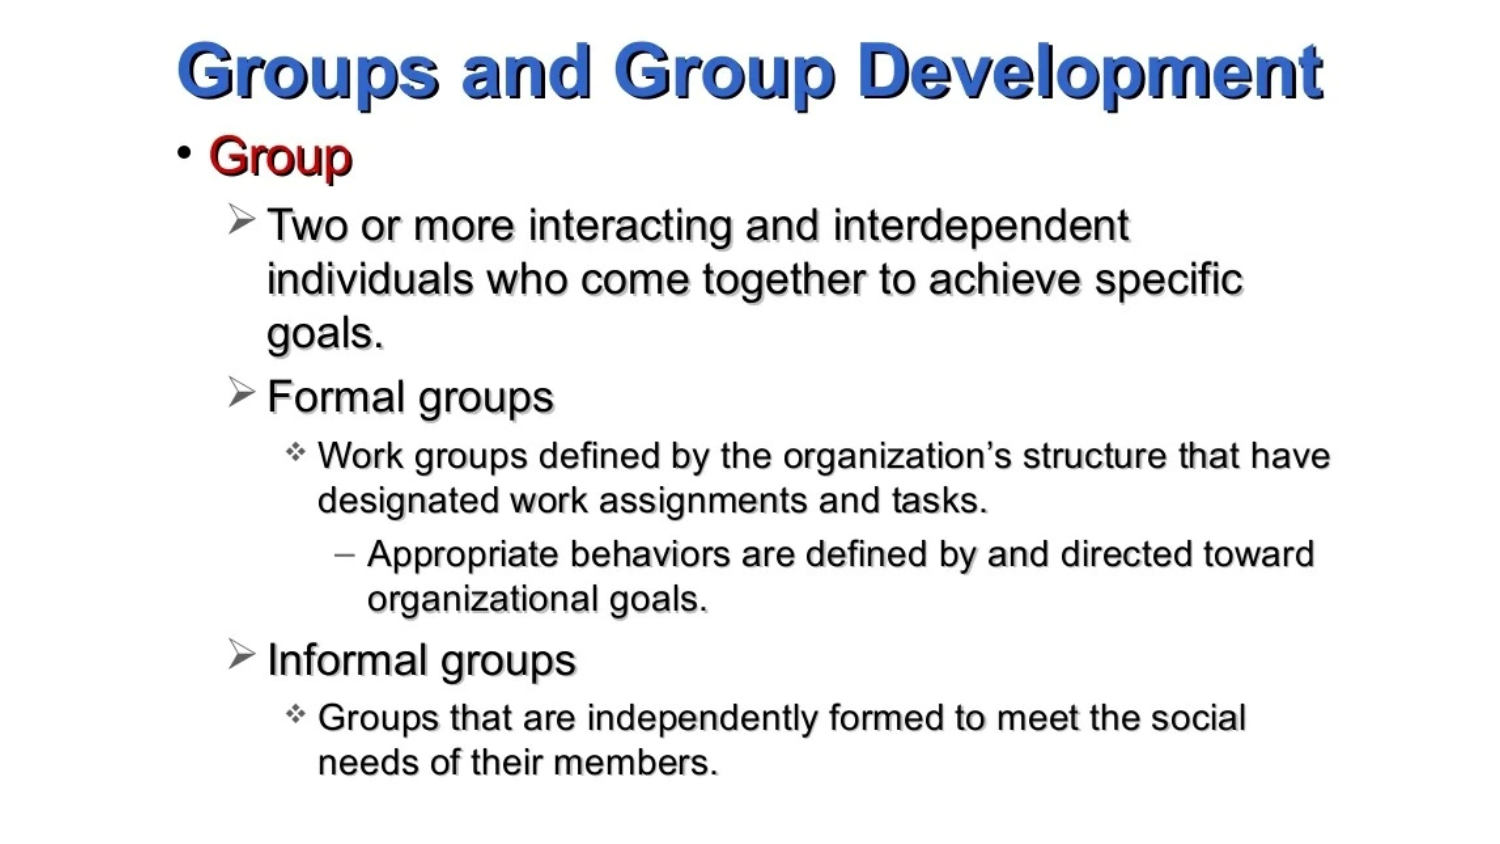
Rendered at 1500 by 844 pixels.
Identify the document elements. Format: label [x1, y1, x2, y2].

picture [123, 0, 1377, 844]
